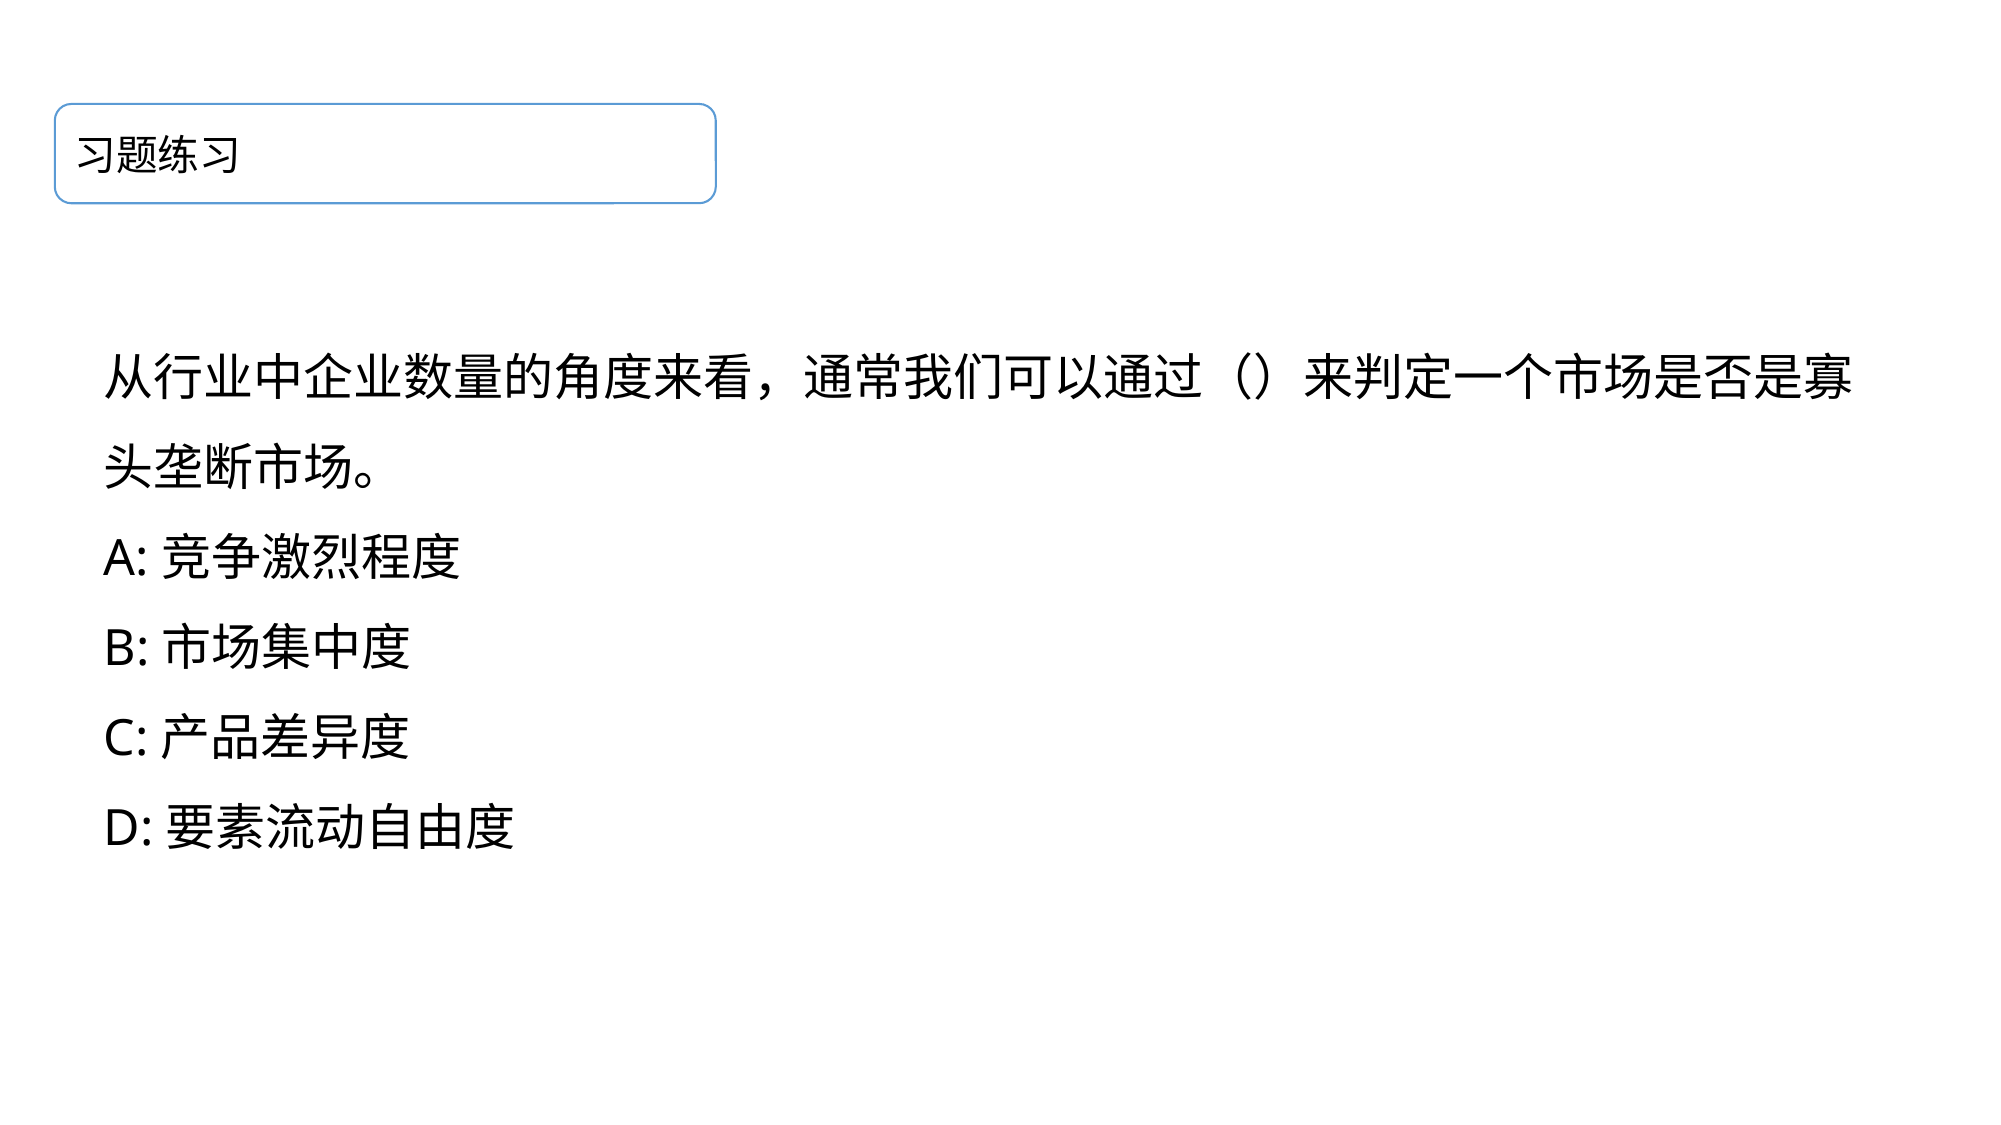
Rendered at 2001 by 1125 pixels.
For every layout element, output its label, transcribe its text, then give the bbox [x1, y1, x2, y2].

text_box 习题练习 [53, 102, 717, 205]
text_box 从行业中企业数量的角度来看，通常我们可以通过（）来判定一个市场是否是寡头垄断市场。 A:竞争激烈程度 B:市场集中度 C:产品差异度 D:要素流动自由度 [88, 308, 1911, 864]
